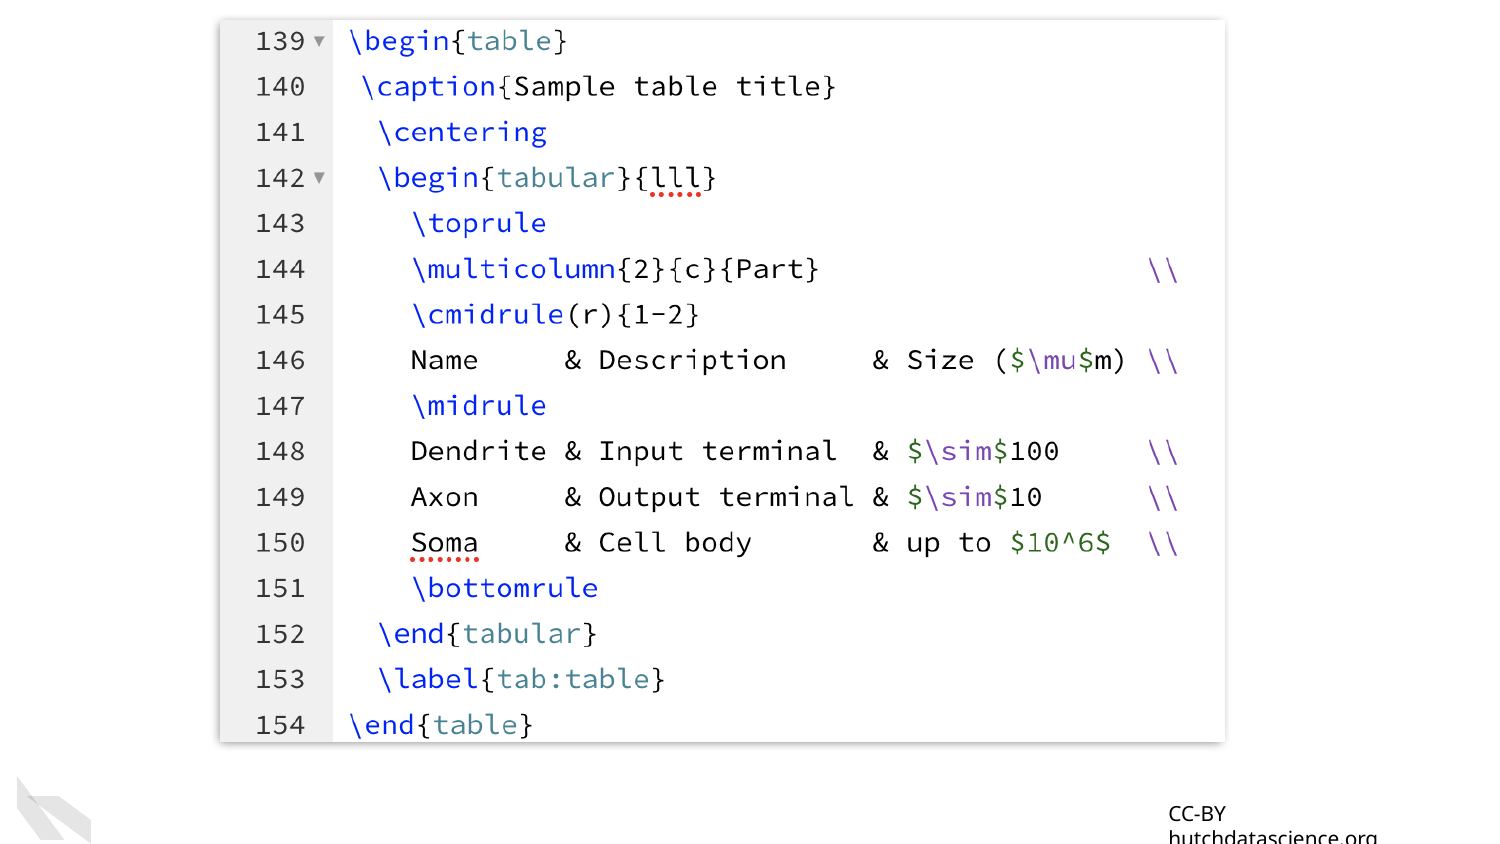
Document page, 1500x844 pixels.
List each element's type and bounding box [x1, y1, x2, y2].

picture [220, 20, 1225, 742]
